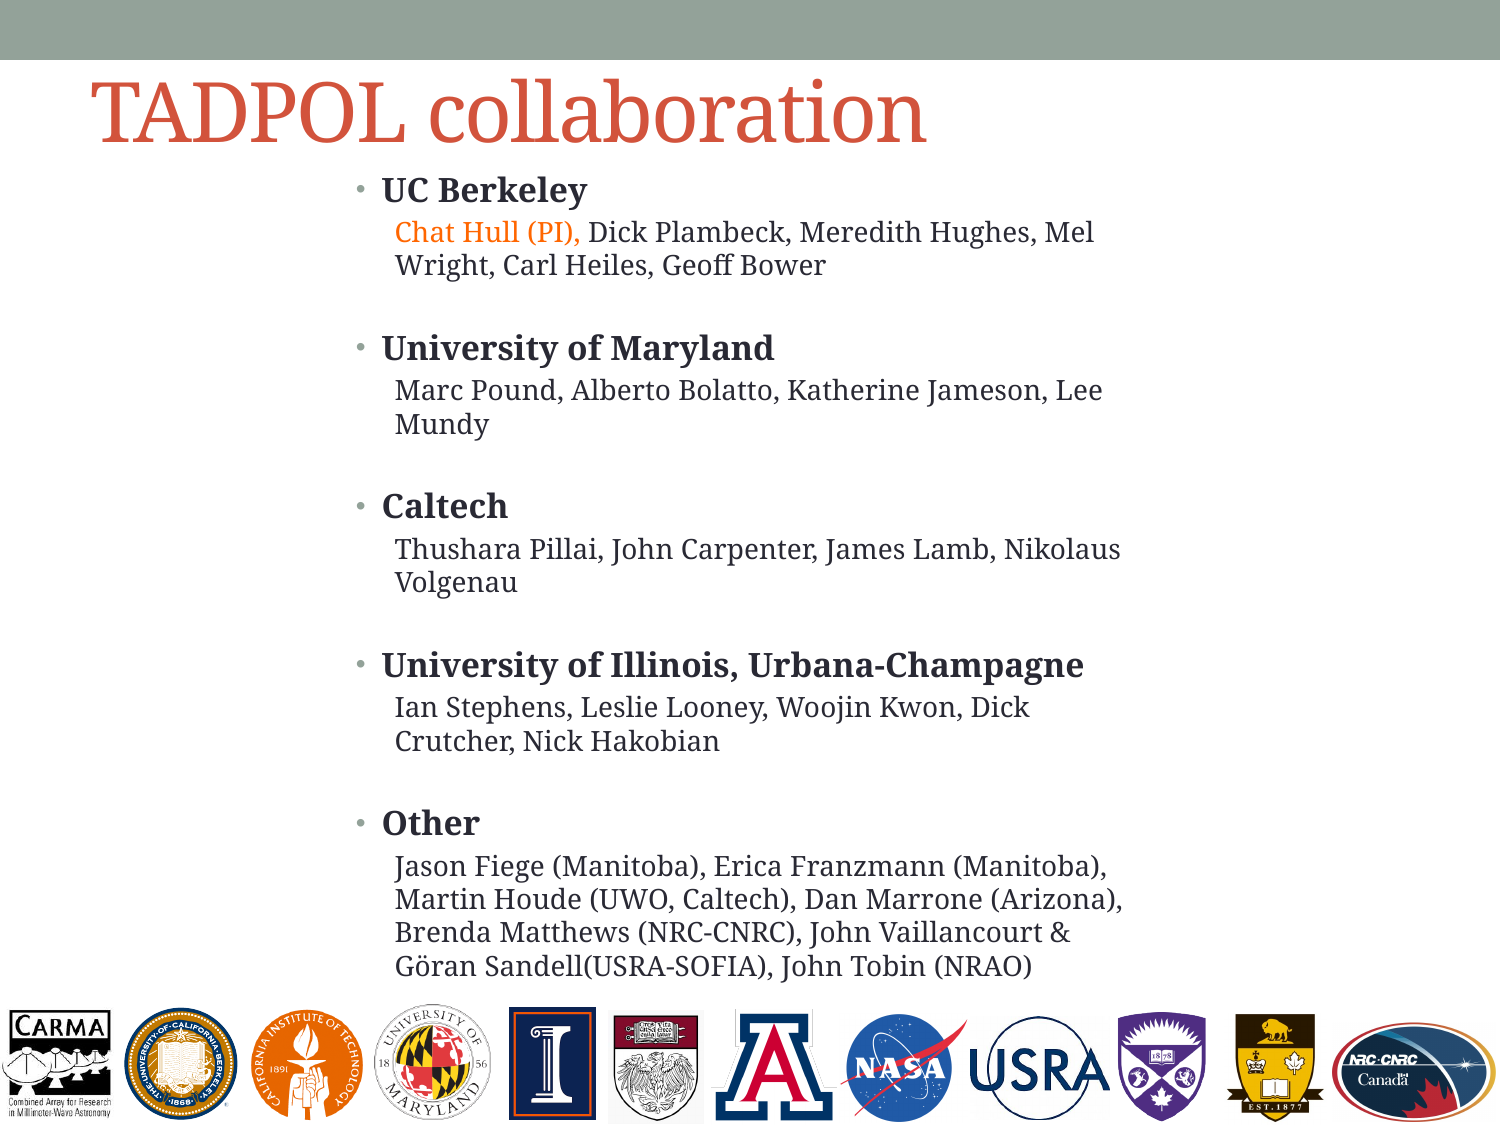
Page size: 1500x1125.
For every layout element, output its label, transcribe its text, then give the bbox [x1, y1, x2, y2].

picture [1332, 1022, 1496, 1123]
picture [0, 1007, 114, 1121]
picture [970, 1012, 1327, 1125]
title TADPOL collaboration [75, 27, 1425, 190]
picture [508, 1007, 597, 1121]
picture [248, 1007, 365, 1124]
picture [124, 1007, 238, 1121]
picture [374, 1004, 491, 1120]
picture [839, 1013, 968, 1124]
picture [608, 1010, 705, 1124]
text_box UC Berkeley Chat Hull (PI), Dick Plambeck, Meredith Hughes, Mel Wright, Carl Heiles, Geoff Bower University of Maryland Marc Pound, Alberto Bolatto, Katherine Jameson, Lee Mundy Caltech Thushara Pillai, John Carpenter, James Lamb, Nikolaus Volgenau University of Illinois, Urbana-Champagne Ian Stephens, Leslie Looney, Woojin Kwon, Dick Crutcher, Nick Hakobian Other Jason Fiege (Manitoba), Erica Franzmann (Manitoba), Martin Houde (UWO, Caltech), Dan Marrone (Arizona), Brenda Matthews (NRC-CNRC), John Vaillancourt & Göran Sandell(USRA-SOFIA), John Tobin (NRAO) [341, 161, 1155, 993]
picture [711, 1009, 837, 1125]
